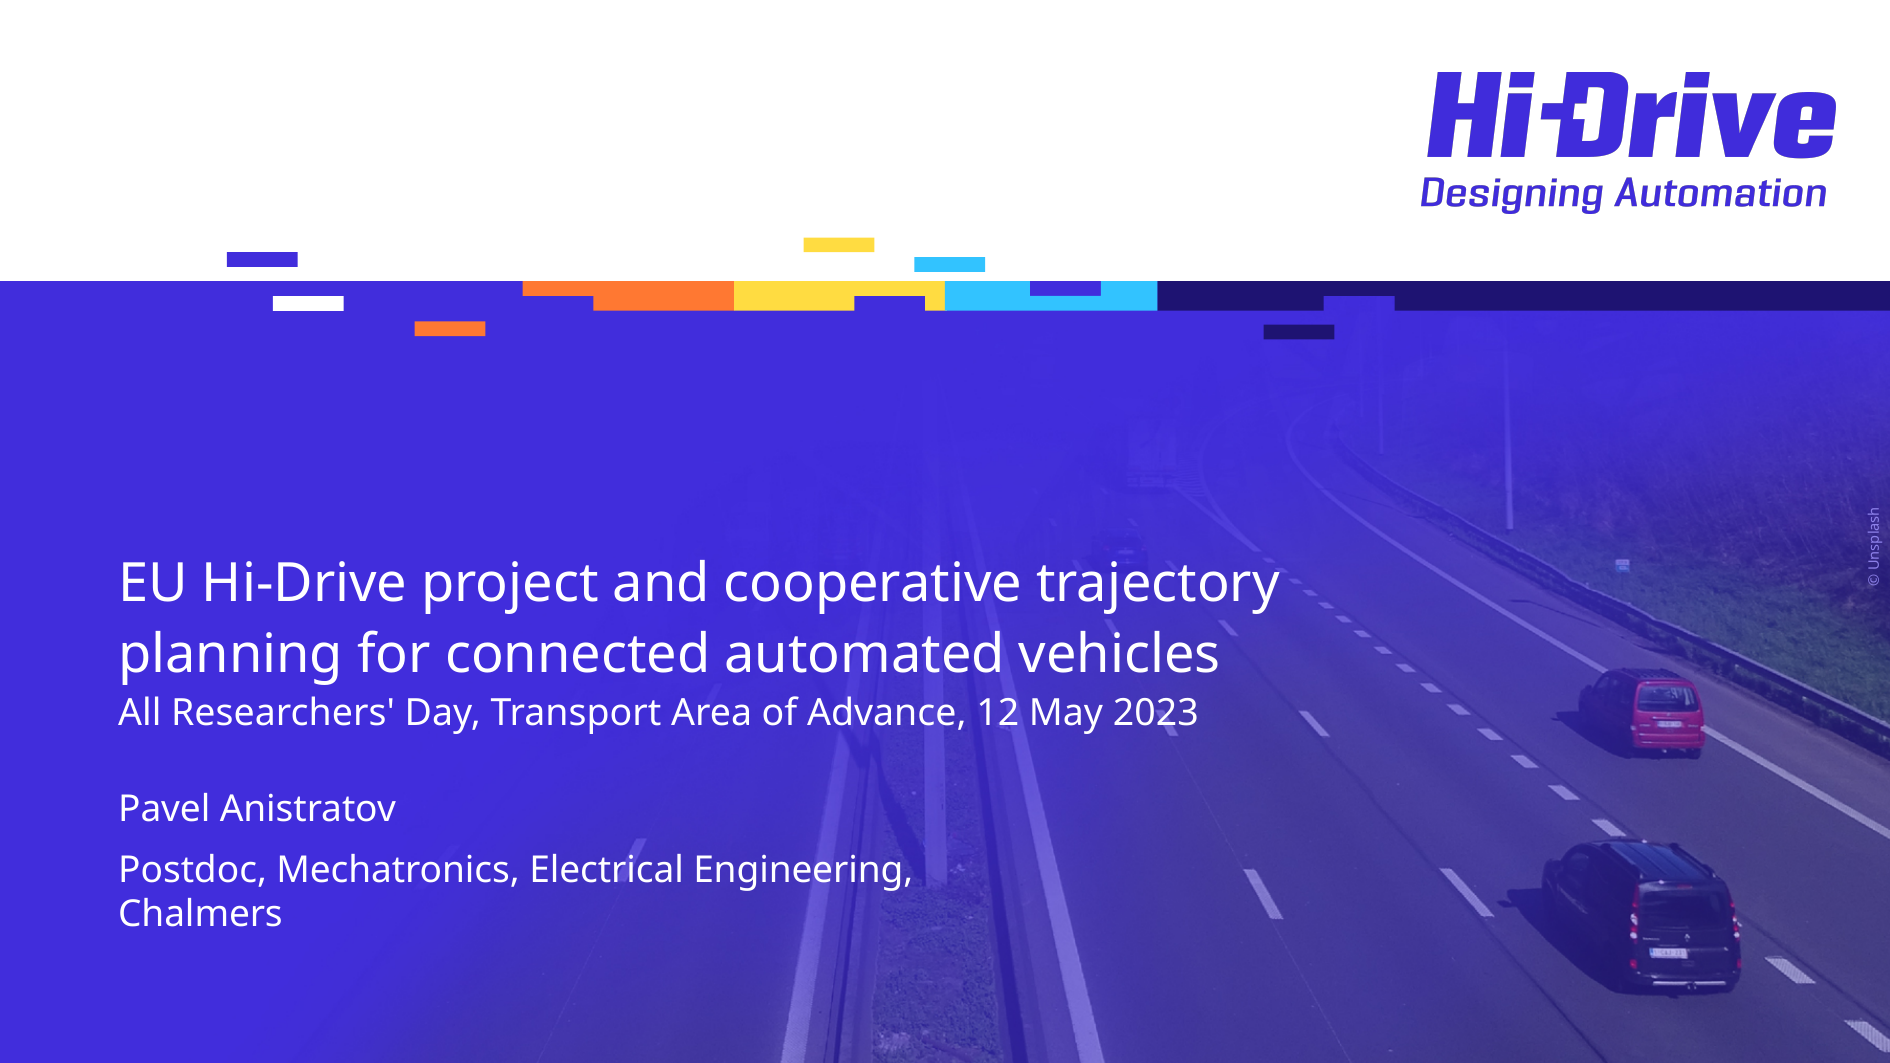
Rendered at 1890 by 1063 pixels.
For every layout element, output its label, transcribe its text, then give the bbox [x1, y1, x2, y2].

picture [0, 281, 1890, 1063]
title EU Hi-Drive project and cooperative trajectory planning for connected automated vehicles All Researchers' Day, Transport Area of Advance, 12 May 2023 [118, 540, 1385, 736]
subtitle Pavel Anistratov Postdoc, Mechatronics, Electrical Engineering, Chalmers [118, 784, 986, 936]
picture [1030, 281, 1100, 295]
picture [1421, 72, 1836, 214]
